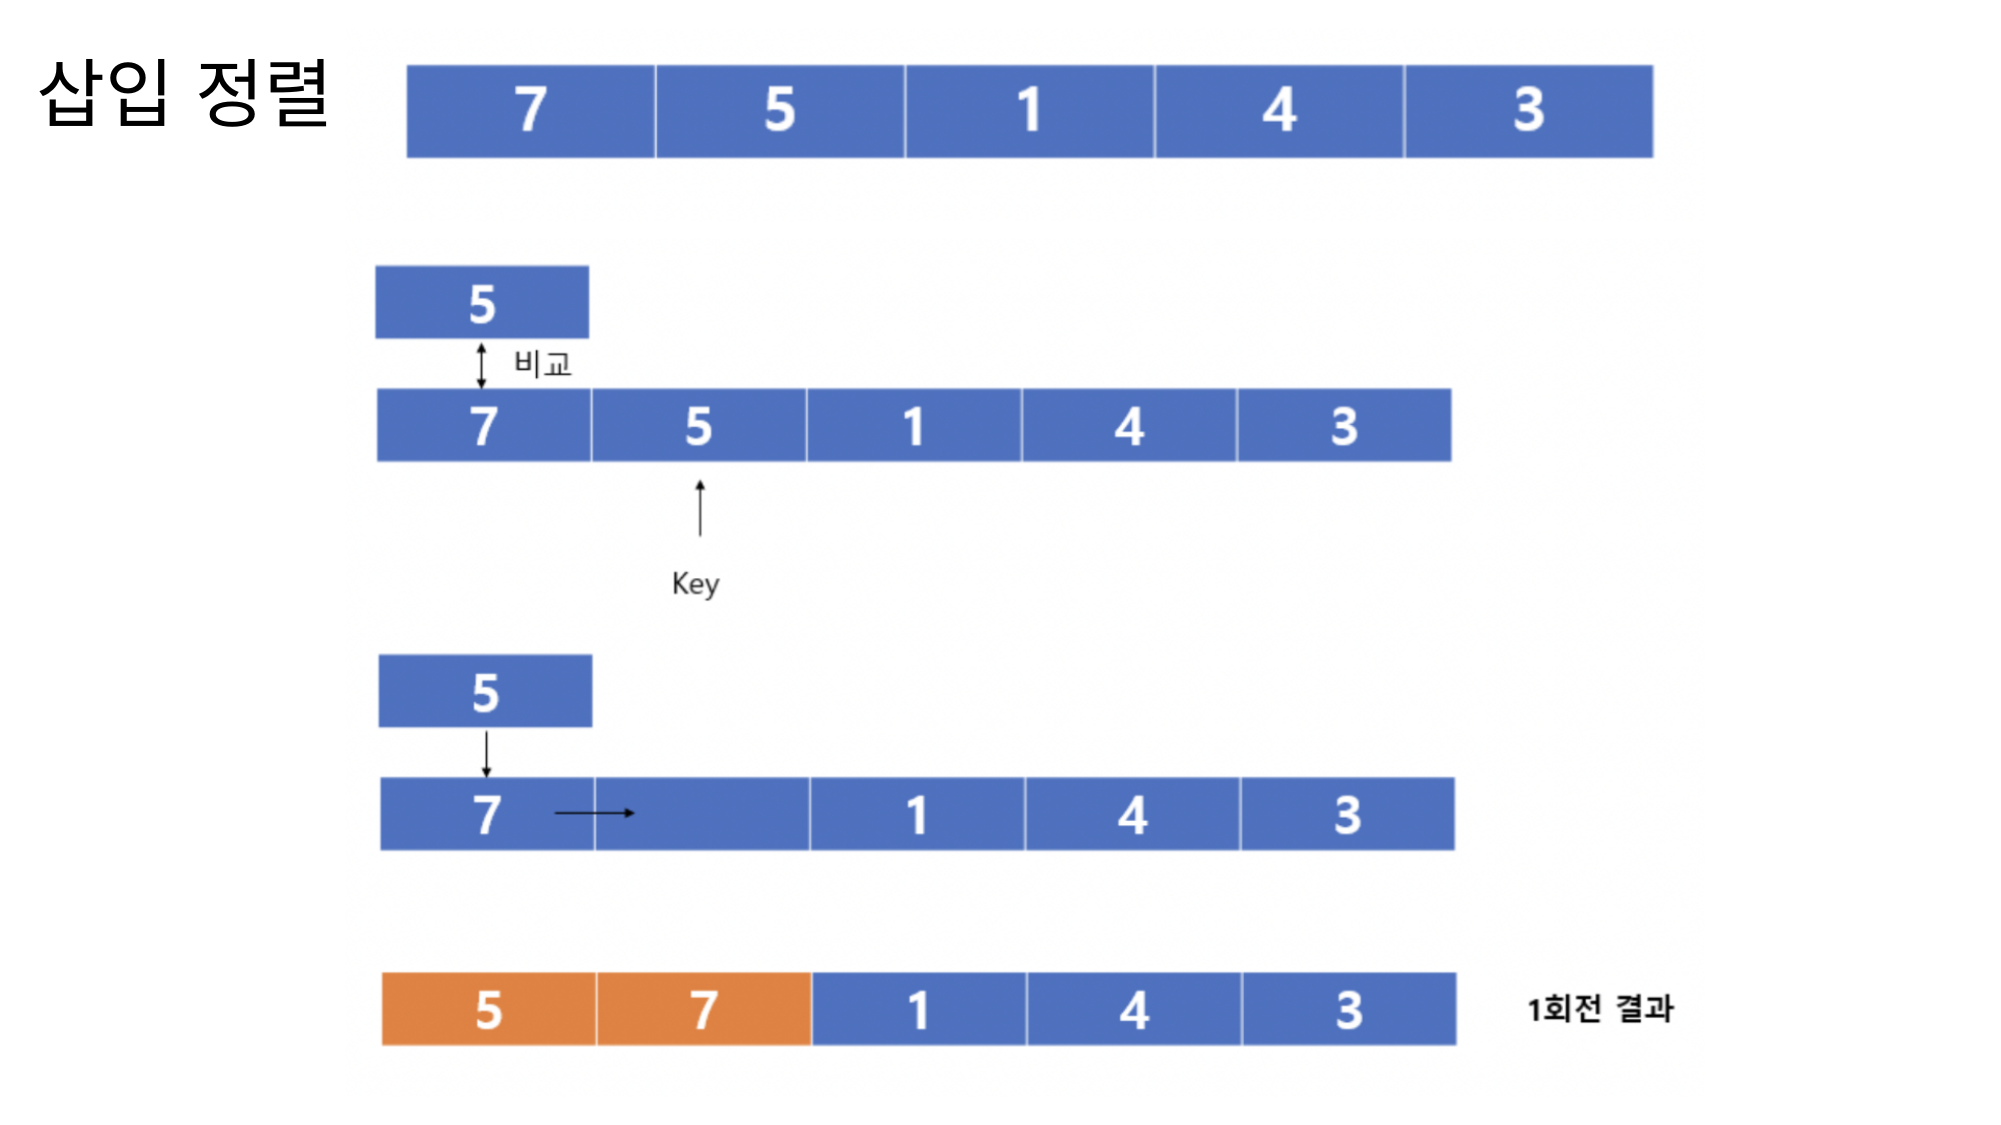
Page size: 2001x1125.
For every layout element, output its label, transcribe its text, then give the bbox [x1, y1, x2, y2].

picture [266, 28, 1734, 1097]
text_box 삽입 정렬 [21, 39, 266, 145]
